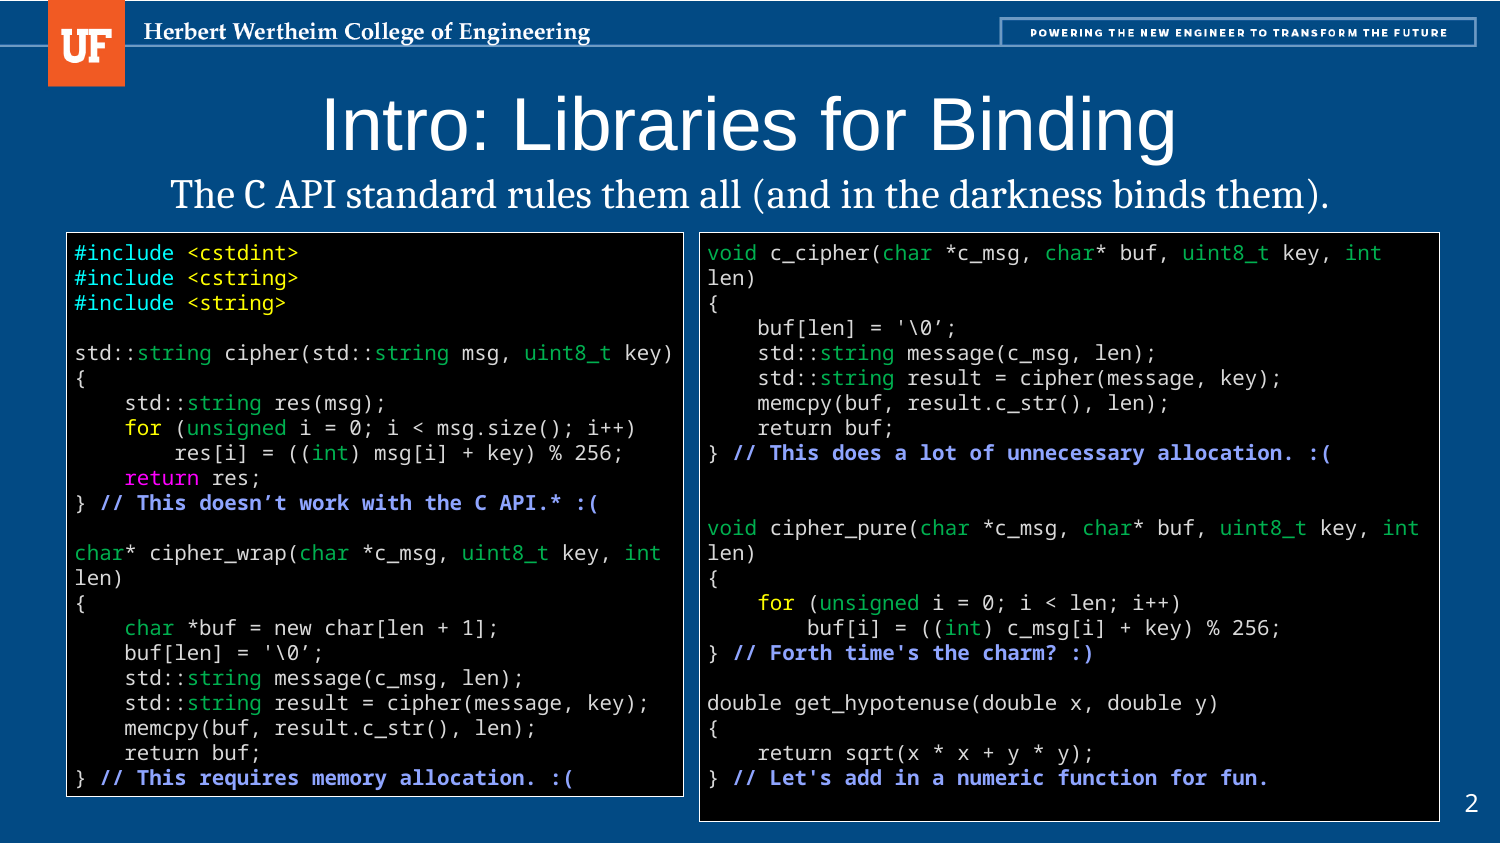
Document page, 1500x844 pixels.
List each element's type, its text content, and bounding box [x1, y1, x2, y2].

text_box void c_cipher(char *c_msg, char* buf, uint8_t key, int len) { buf[len] = '\0’; std::string message(c_msg, len); std::string result = cipher(message, key); memcpy(buf, result.c_str(), len); return buf; } // This does a lot of unnecessary allocation. :( void cipher_pure(char *c_msg, char* buf, uint8_t key, int len) { for (unsigned i = 0; i < len; i++) buf[i] = ((int) c_msg[i] + key) % 256; } // Forth time's the charm? :) double get_hypotenuse(double x, double y) { return sqrt(x * x + y * y); } // Let's add in a numeric function for fun. [699, 232, 1440, 822]
title Intro: Libraries for Binding [47, 68, 1453, 169]
text_box #include <cstdint> #include <cstring> #include <string> std::string cipher(std::string msg, uint8_t key) { std::string res(msg); for (unsigned i = 0; i < msg.size(); i++) res[i] = ((int) msg[i] + key) % 256; return res; } // This doesn’t work with the C API.* :( char* cipher_wrap(char *c_msg, uint8_t key, int len) { char *buf = new char[len + 1]; buf[len] = '\0’; std::string message(c_msg, len); std::string result = cipher(message, key); memcpy(buf, result.c_str(), len); return buf; } // This requires memory allocation. :( [66, 232, 684, 797]
slide_number 2 [1156, 782, 1494, 828]
list The C API standard rules them all (and in the darkness binds them). [86, 169, 1414, 229]
picture [0, 0, 1500, 843]
